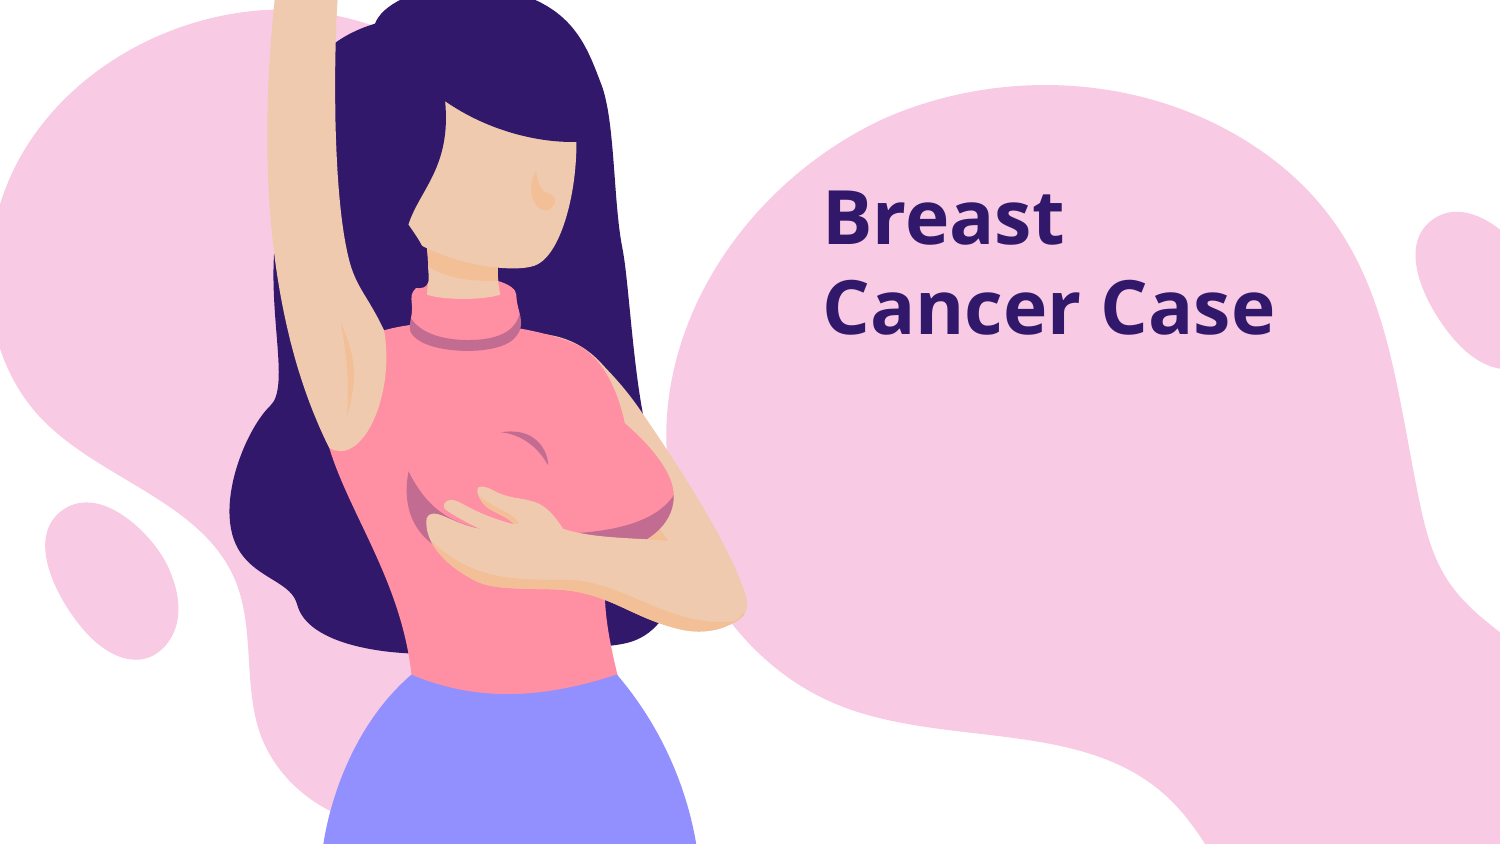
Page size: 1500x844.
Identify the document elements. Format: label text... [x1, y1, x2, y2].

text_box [228, 0, 751, 844]
title Breast Cancer Case [807, 155, 1318, 365]
